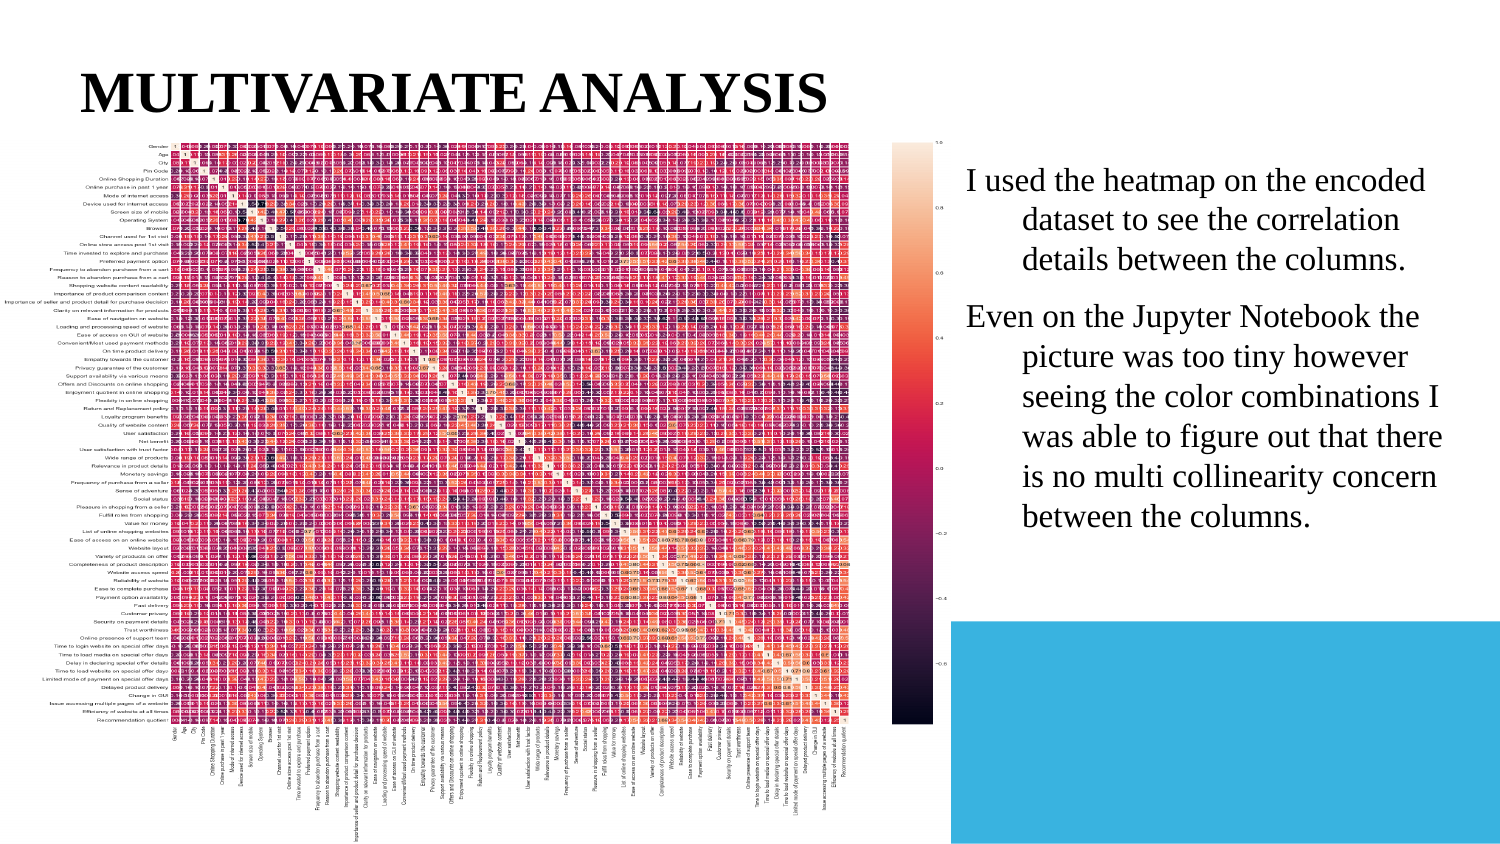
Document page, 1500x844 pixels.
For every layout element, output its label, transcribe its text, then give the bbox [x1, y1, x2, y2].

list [0, 138, 951, 844]
list I used the heatmap on the encoded dataset to see the correlation details between the columns. Even on the Jupyter Notebook the picture was too tiny however seeing the color combinations I was able to figure out that there is no multi collinearity concern between the columns. [956, 150, 1476, 576]
title Multivariate Analysis [64, 55, 1299, 124]
